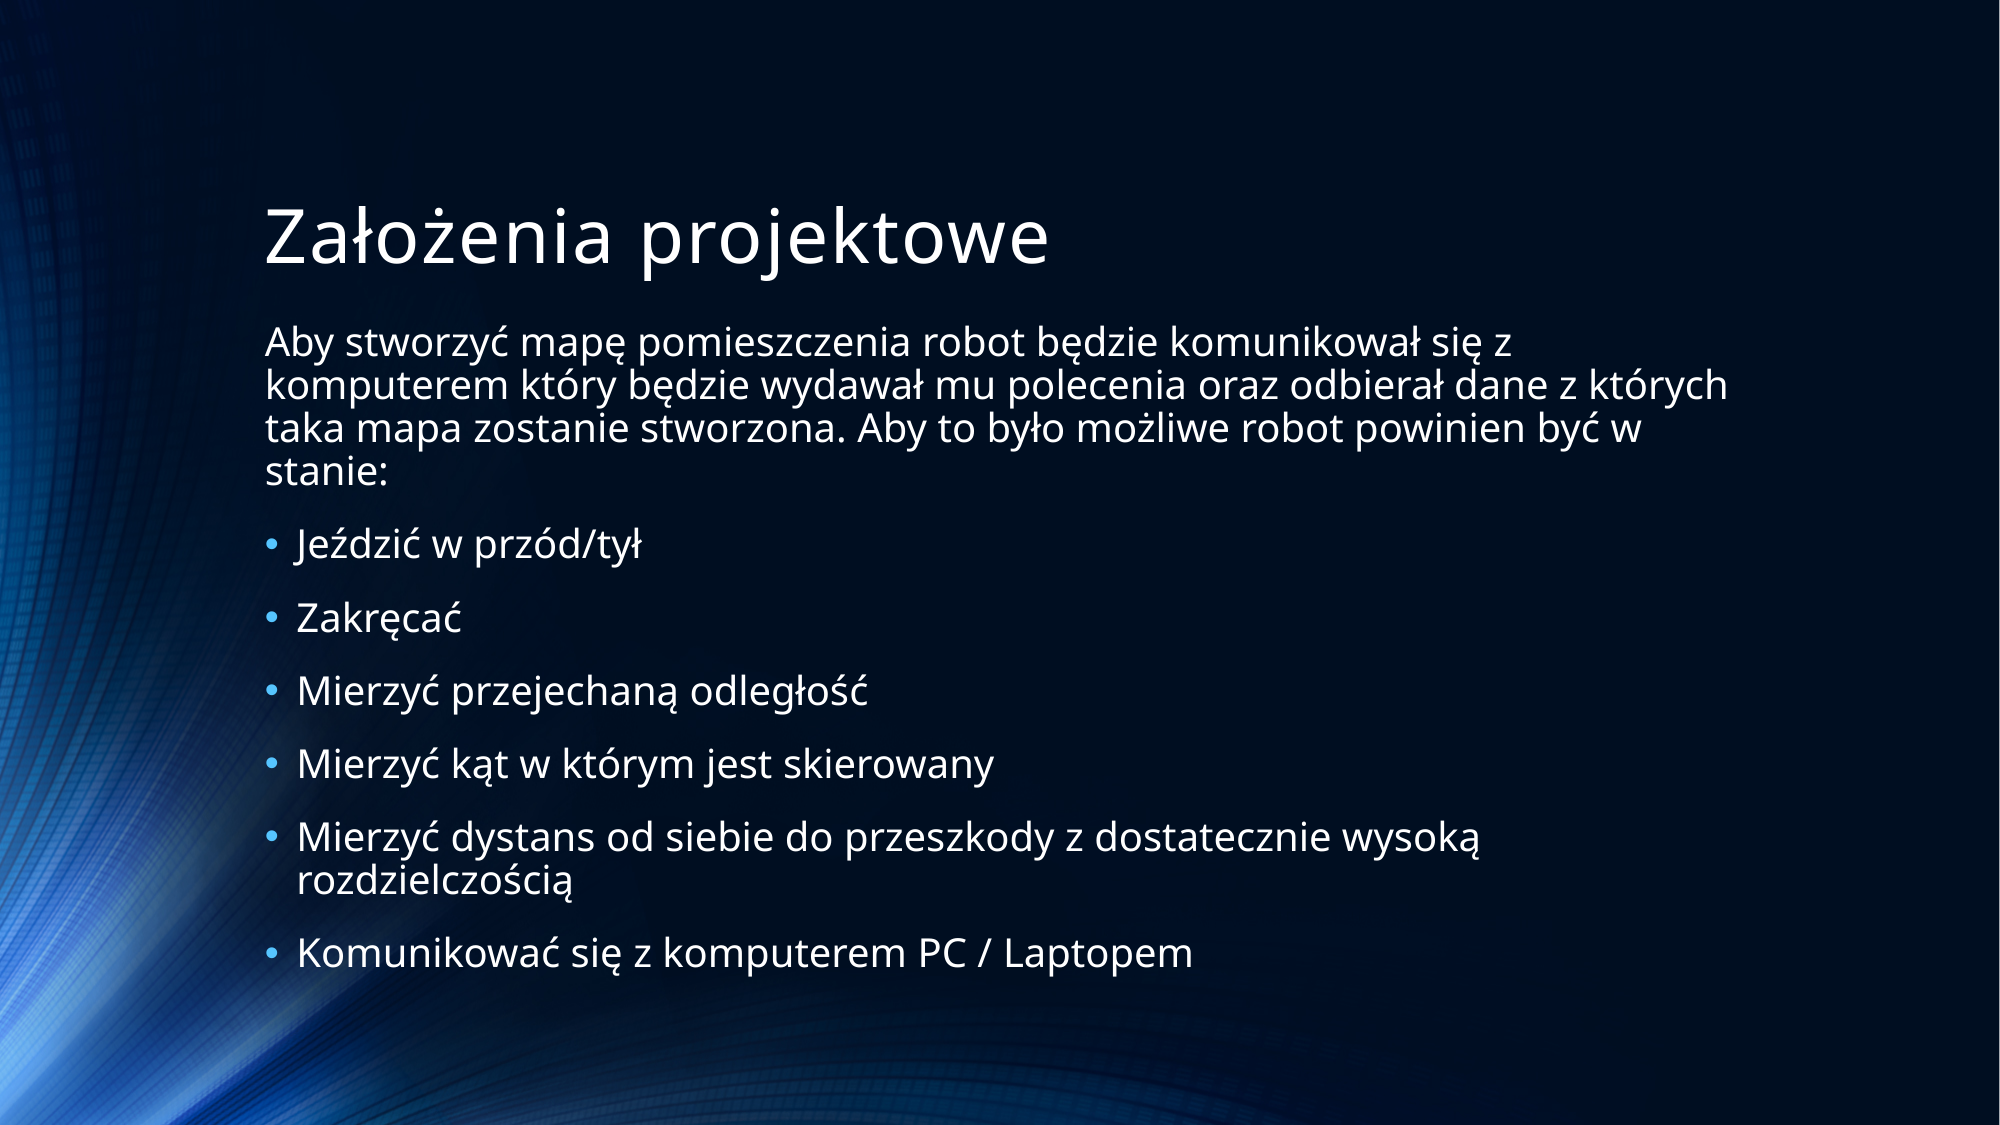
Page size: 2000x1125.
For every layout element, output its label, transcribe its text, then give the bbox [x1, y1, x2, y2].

picture [0, 0, 2000, 1125]
title Założenia projektowe [249, 62, 1750, 288]
list Aby stworzyć mapę pomieszczenia robot będzie komunikował się z komputerem który będzie wydawał mu polecenia oraz odbierał dane z których taka mapa zostanie stworzona. Aby to było możliwe robot powinien być w stanie: Jeździć w przód/tył Zakręcać Mierzyć przejechaną odległość Mierzyć kąt w którym jest skierowany Mierzyć dystans od siebie do przeszkody z dostatecznie wysoką rozdzielczością Komunikować się z komputerem PC / Laptopem [249, 314, 1750, 988]
